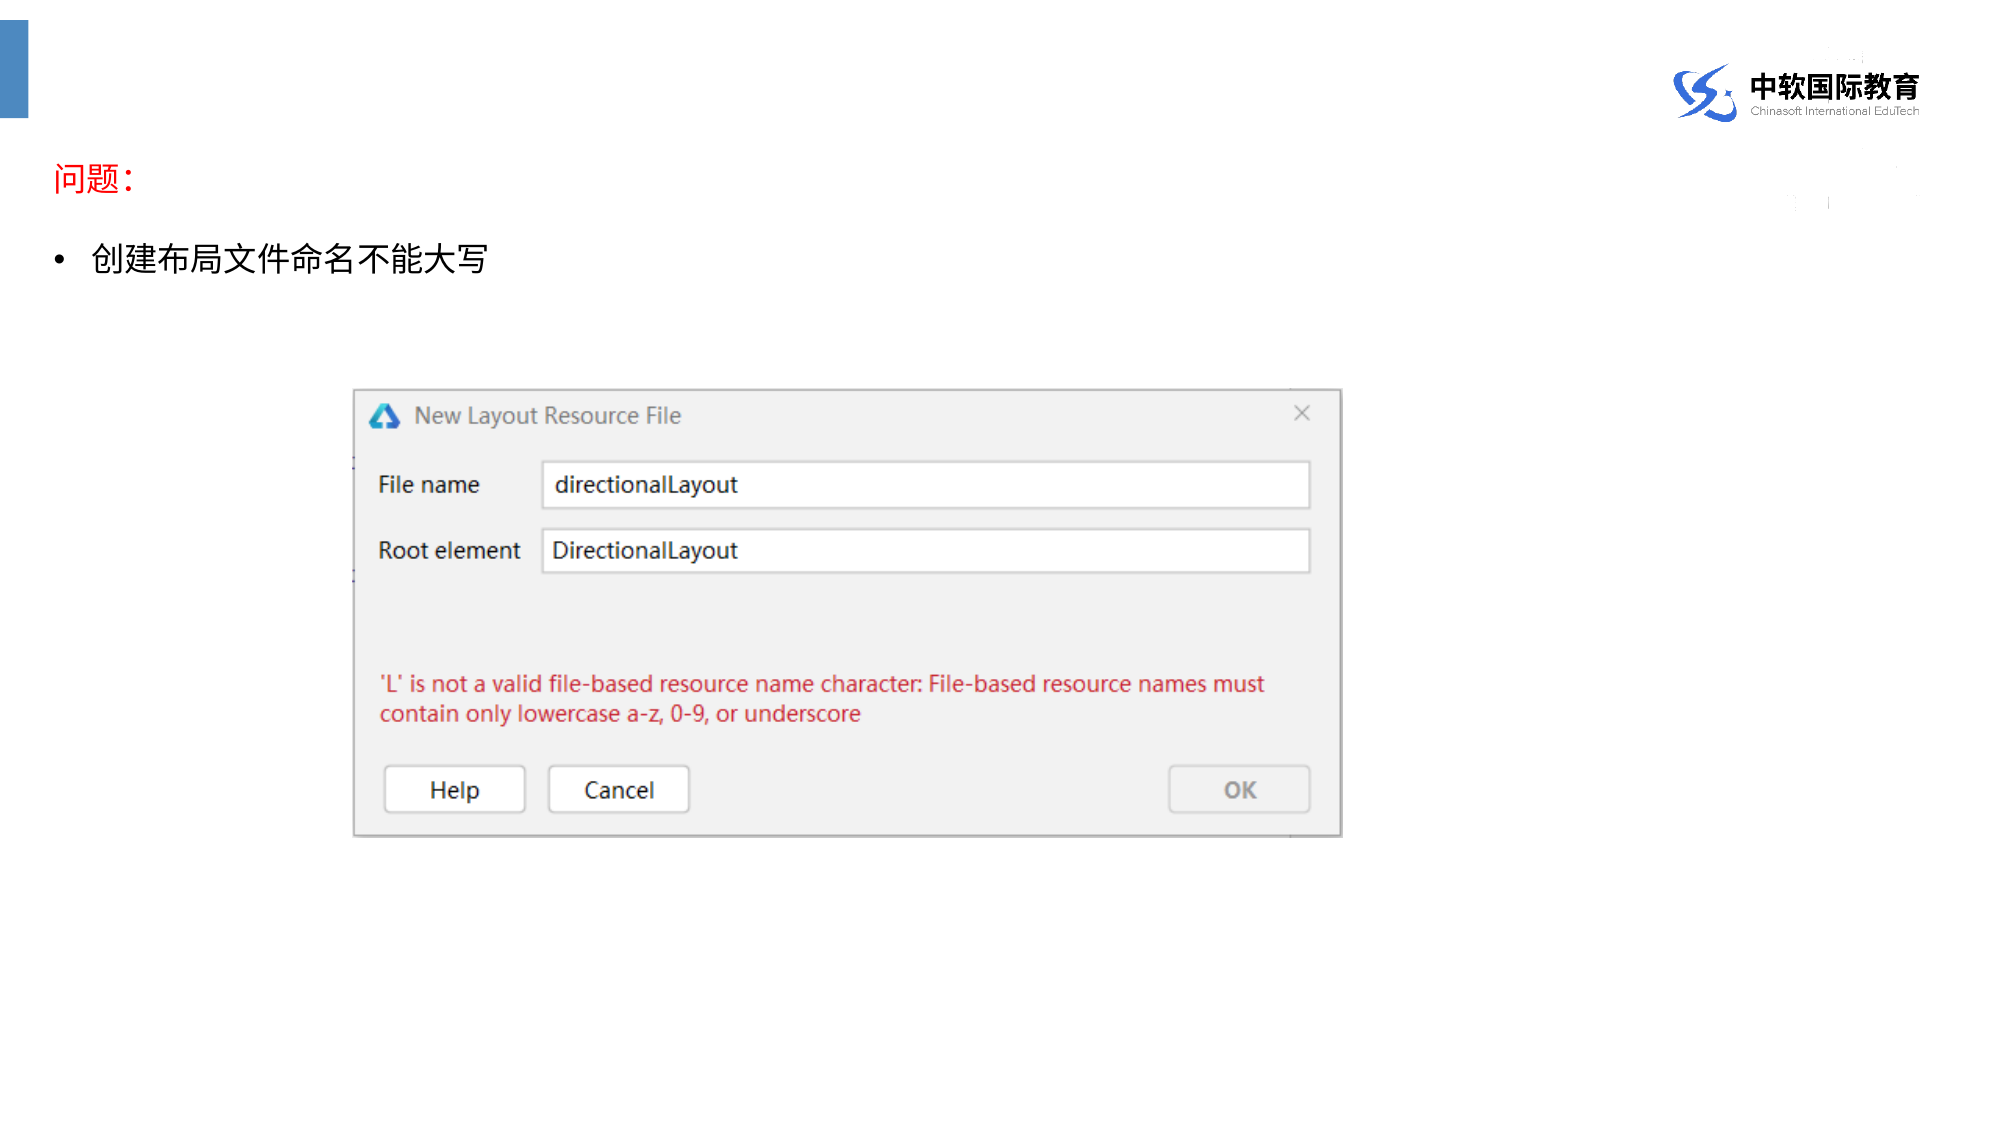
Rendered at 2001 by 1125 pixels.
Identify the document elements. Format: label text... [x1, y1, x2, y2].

picture [352, 388, 1343, 838]
picture [1611, 26, 1981, 230]
list 问题： 创建布局文件命名不能大写 [38, 130, 1764, 913]
